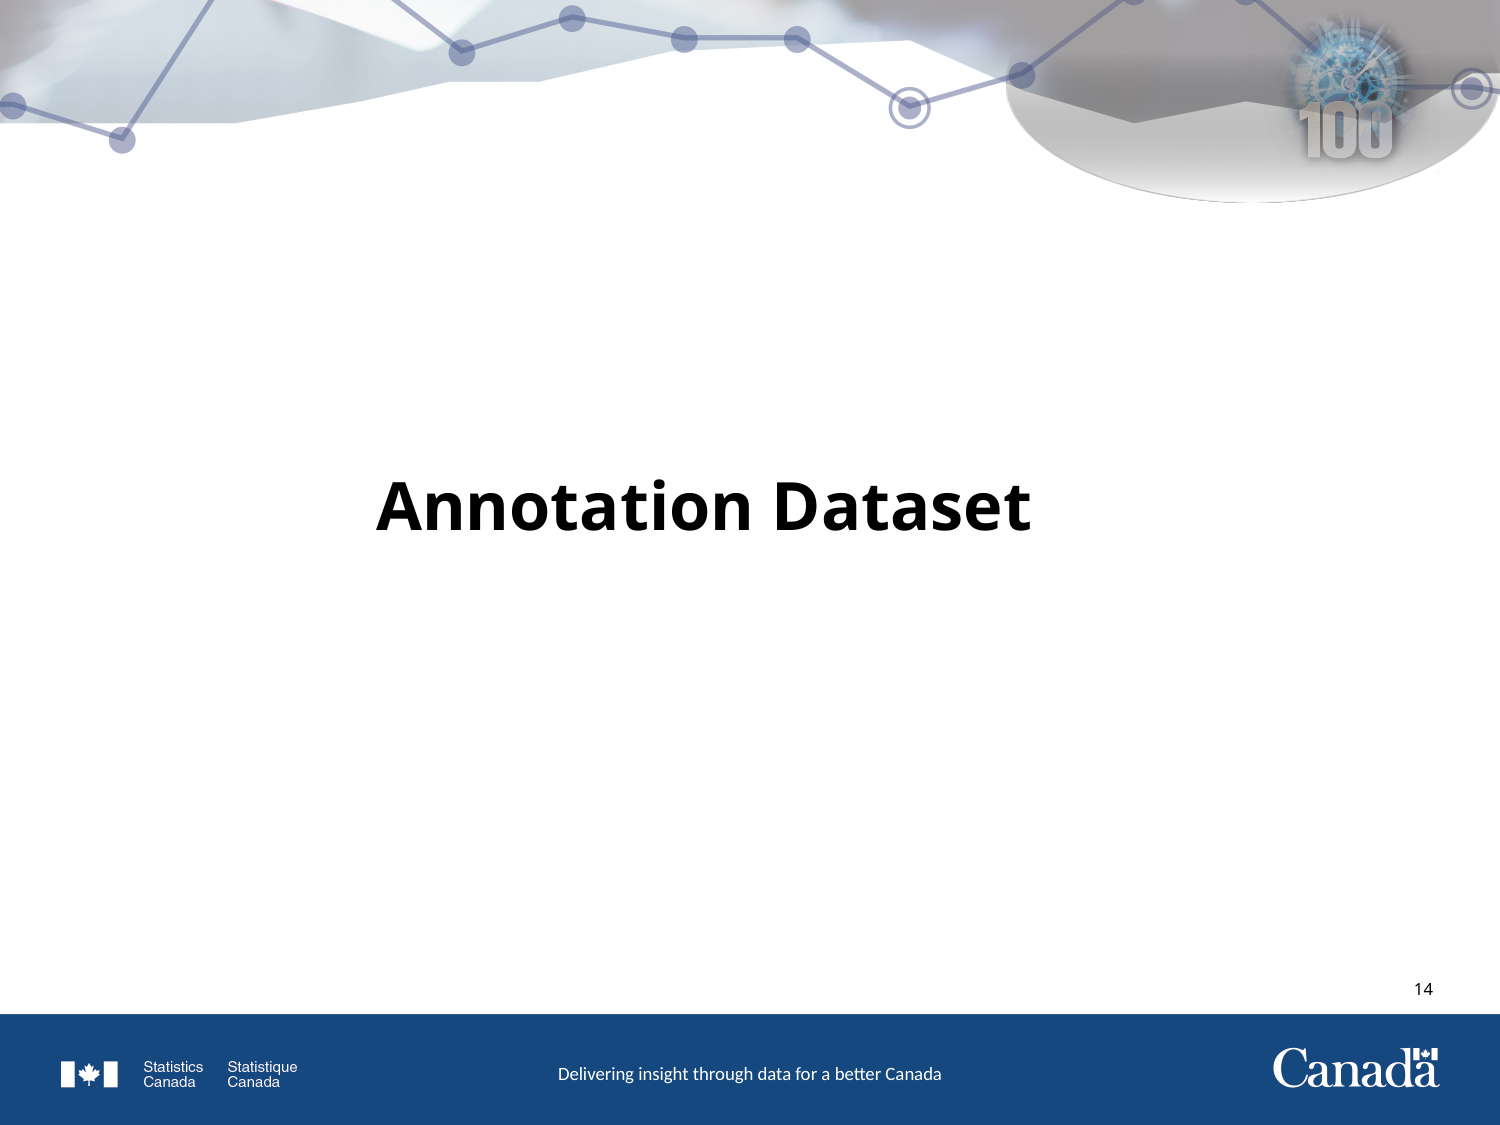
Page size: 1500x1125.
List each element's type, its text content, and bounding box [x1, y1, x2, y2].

picture [0, 0, 1500, 1125]
slide_number 13 [1392, 971, 1448, 1013]
title Annotation Dataset [361, 313, 1247, 553]
